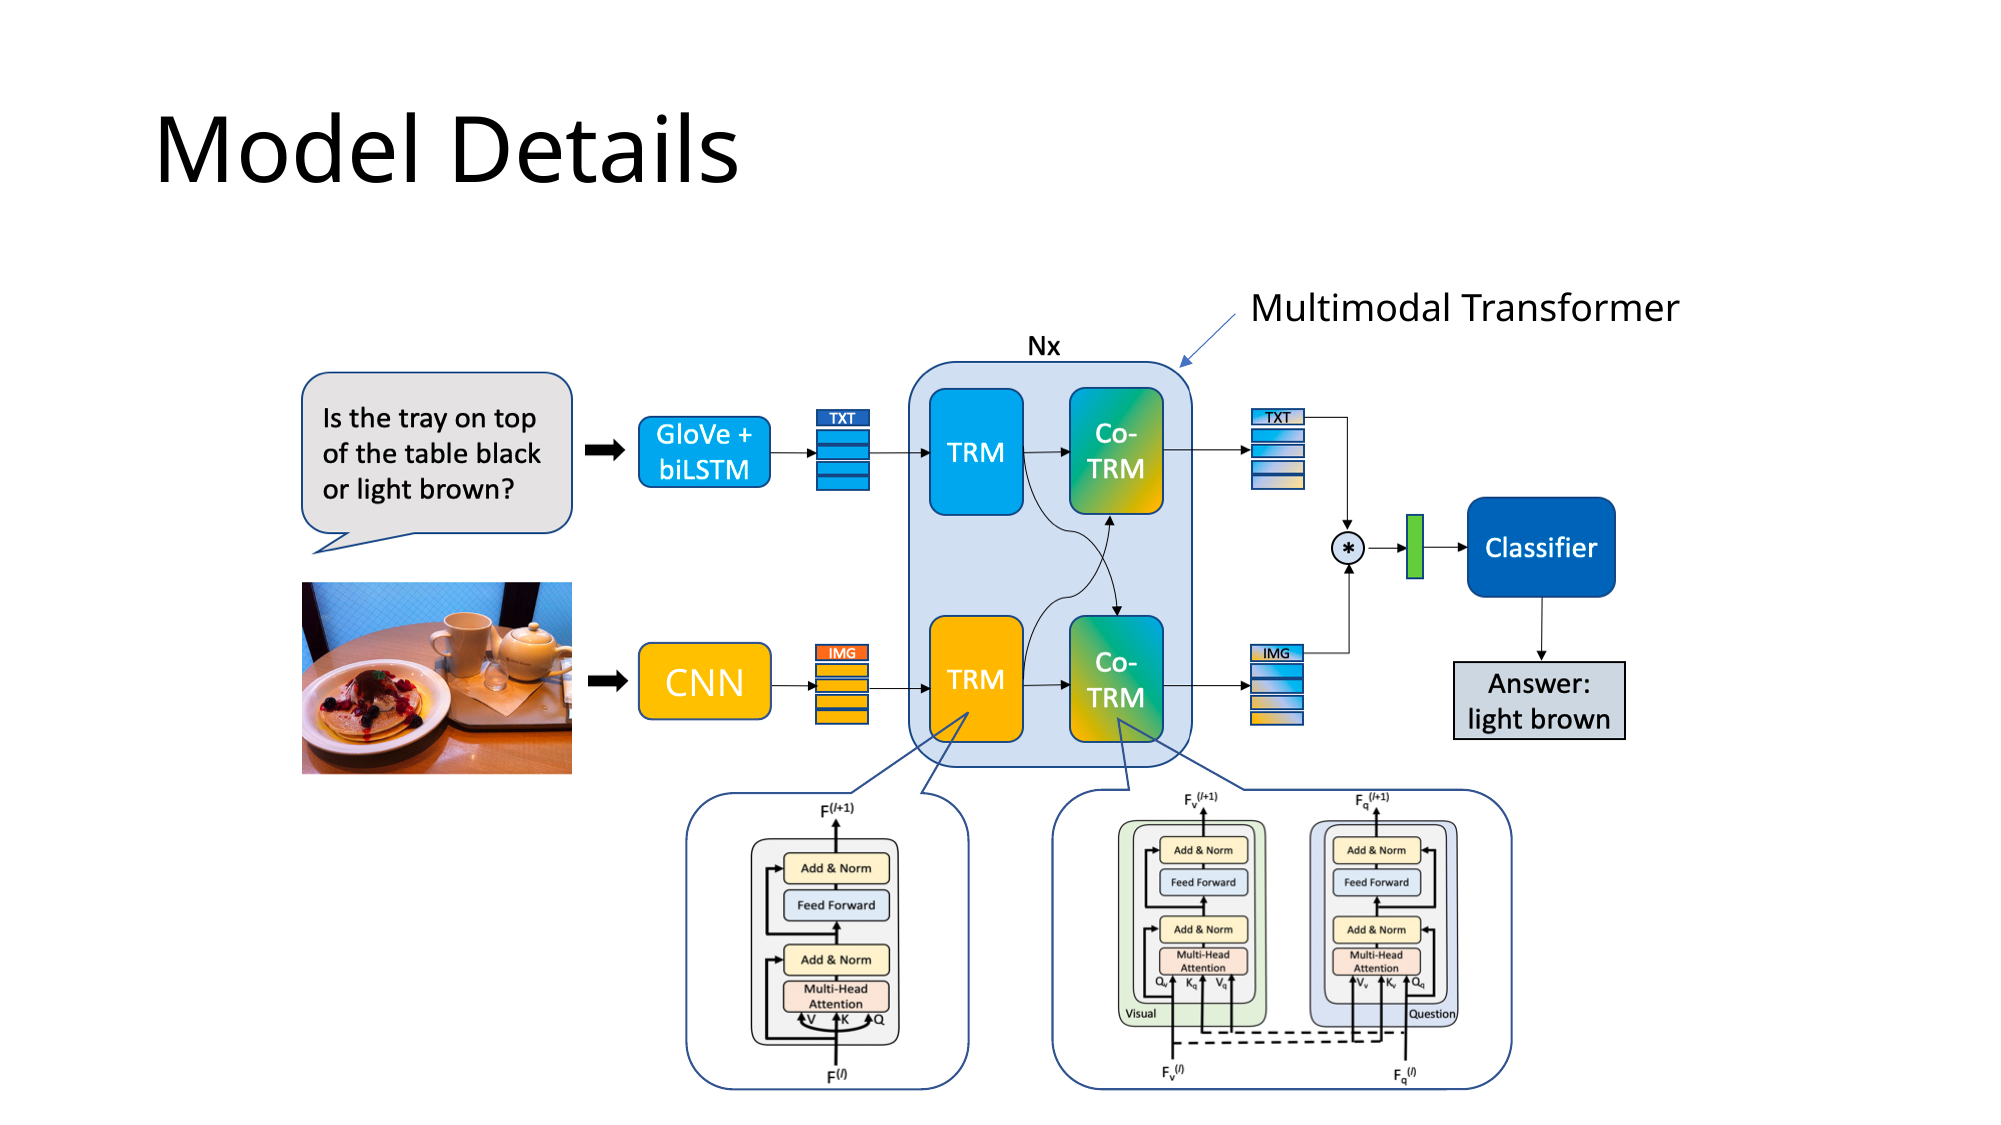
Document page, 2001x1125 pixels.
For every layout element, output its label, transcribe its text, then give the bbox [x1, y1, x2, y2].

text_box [291, 276, 1735, 1090]
title Model Details [138, 41, 1862, 209]
